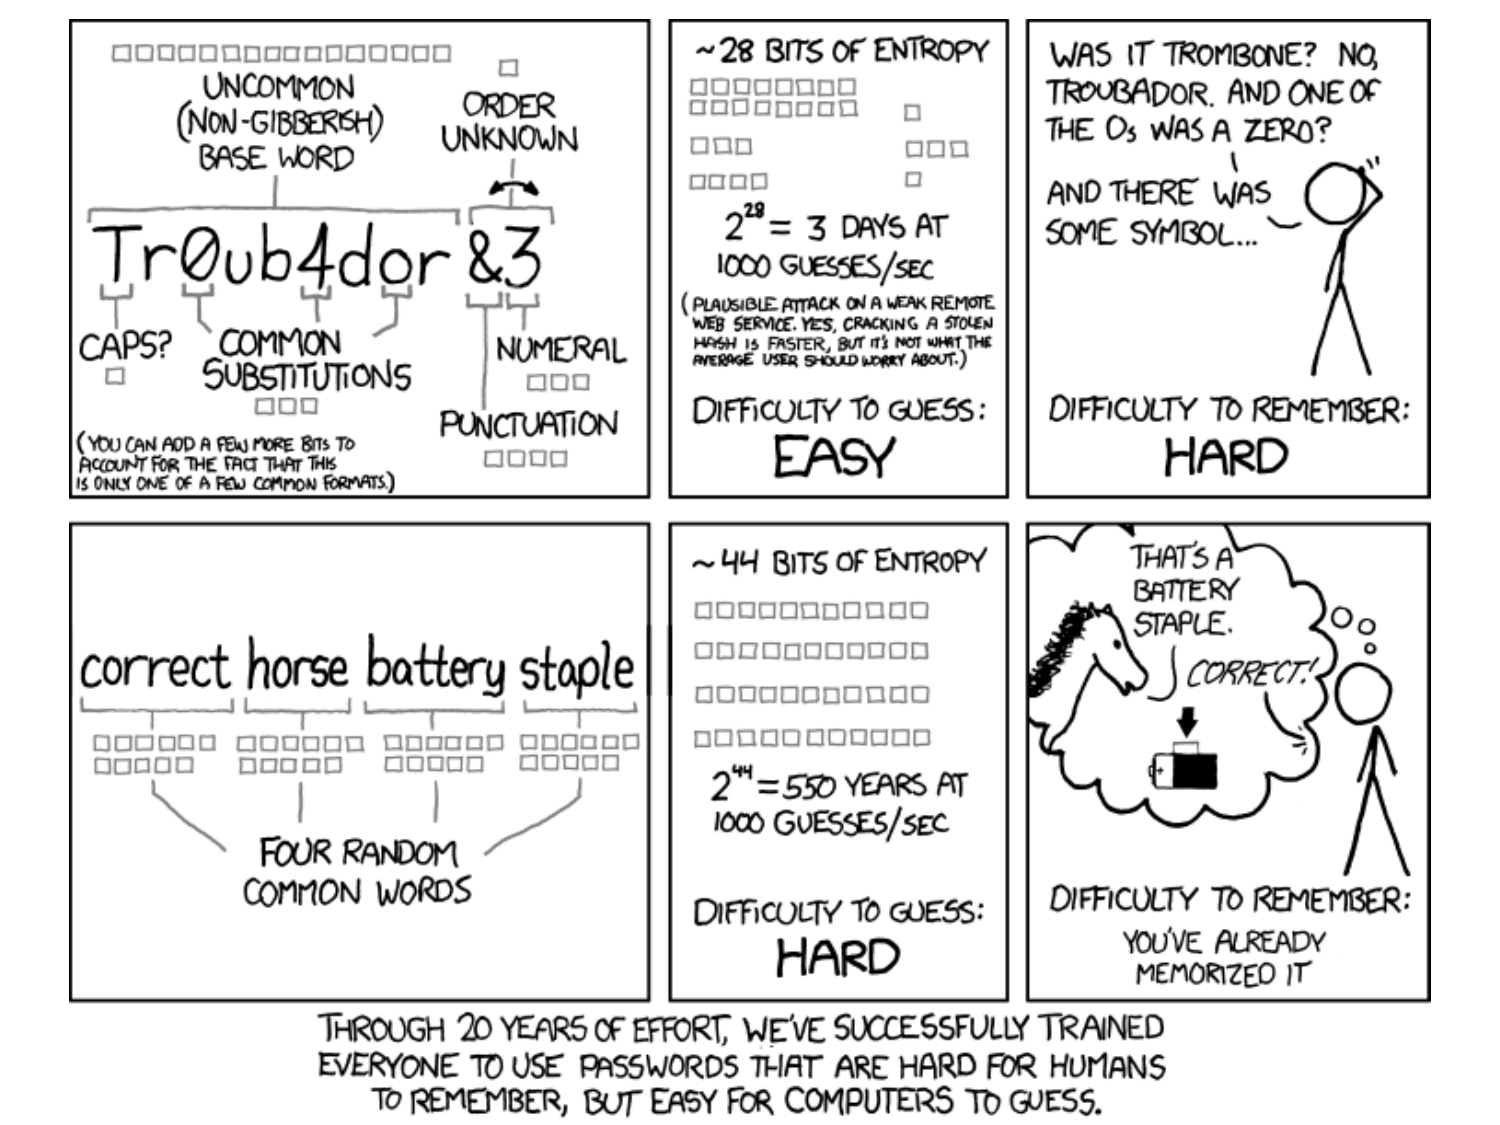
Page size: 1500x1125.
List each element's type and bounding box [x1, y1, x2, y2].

picture [69, 19, 1431, 1125]
